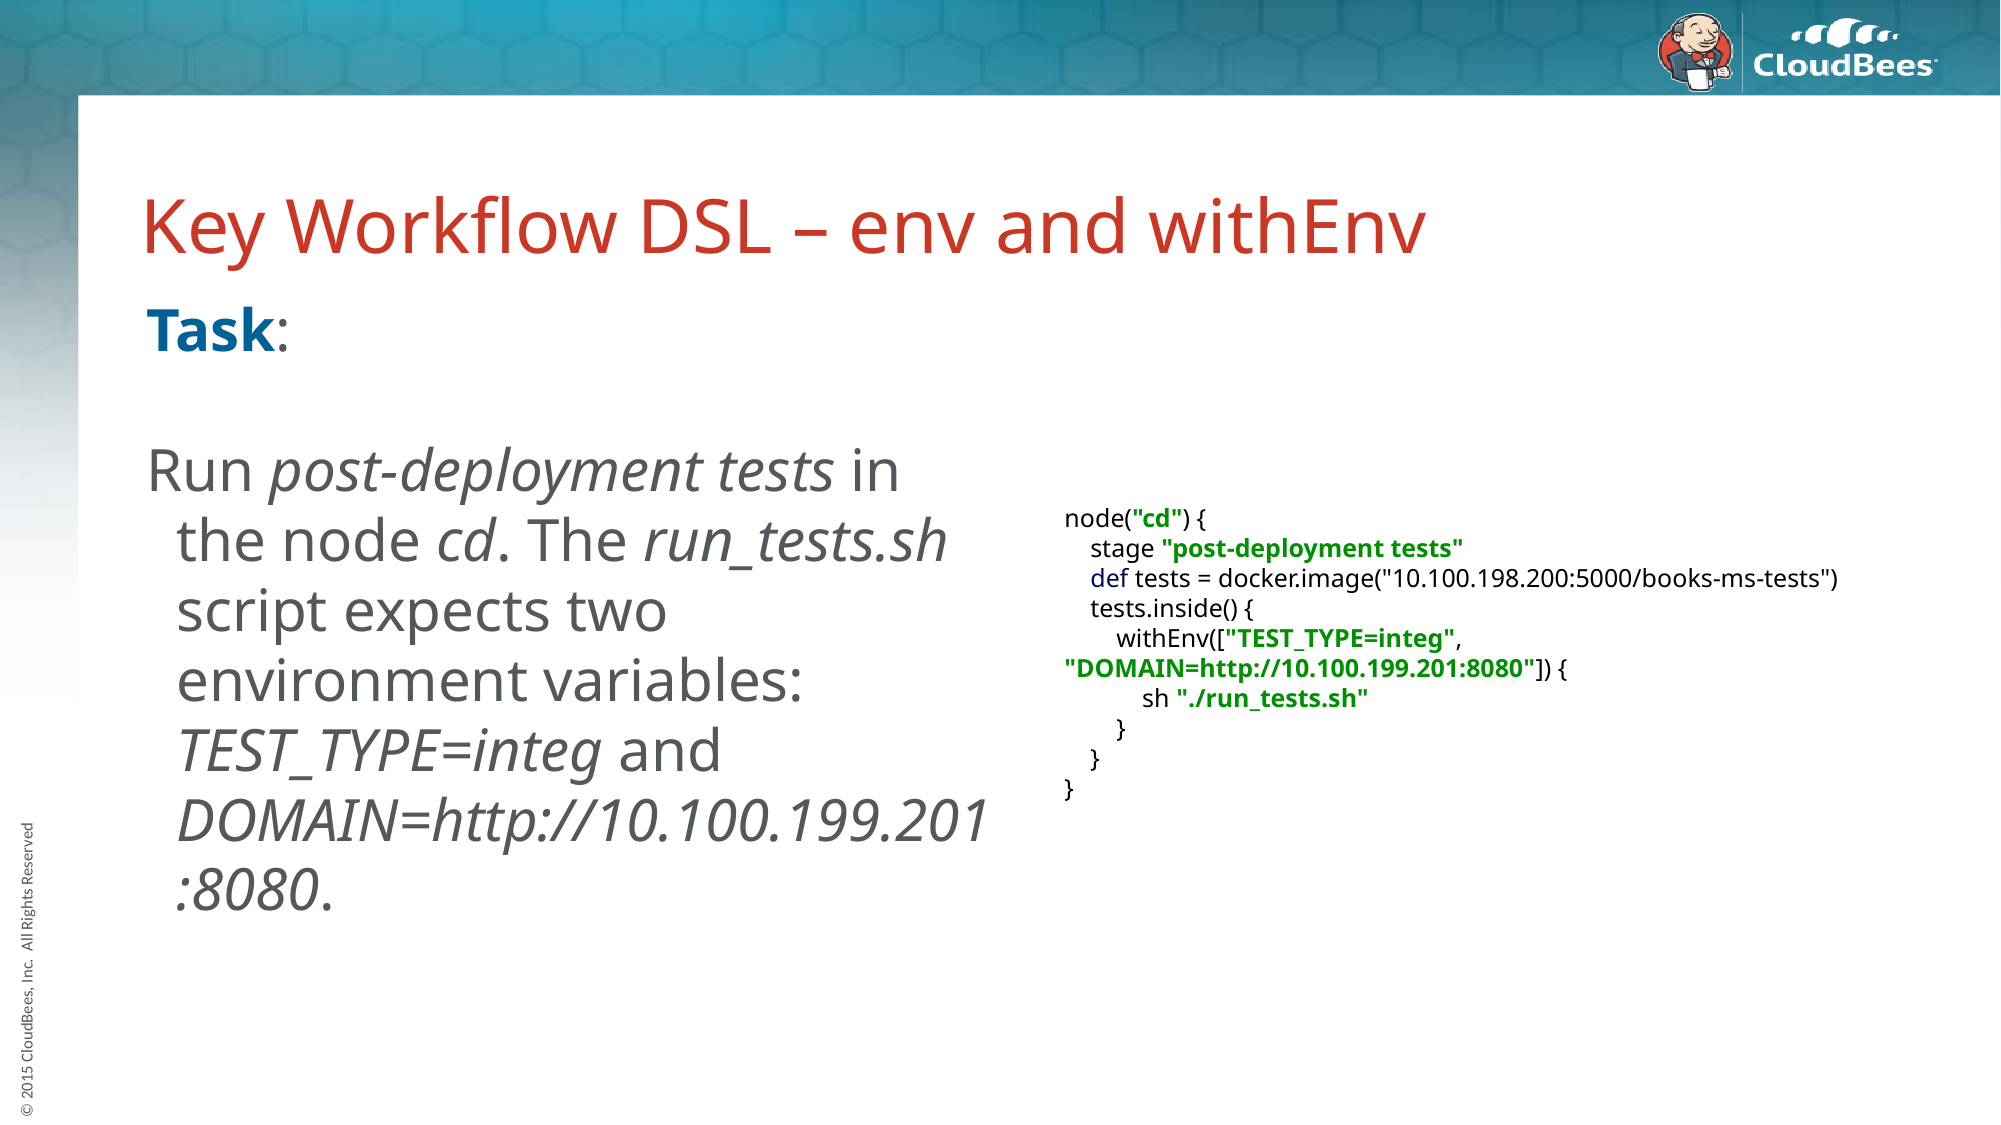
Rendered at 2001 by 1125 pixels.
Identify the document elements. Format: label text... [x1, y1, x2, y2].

title Key Workflow DSL – env and withEnv [125, 59, 1452, 284]
list Task: Run post-deployment tests in the node cd. The run_tests.sh script expects two environment variables: TEST_TYPE=integ and DOMAIN=http://10.100.199.201:8080. [130, 284, 1012, 1028]
picture [0, 0, 2001, 1125]
list node("cd") { stage "post-deployment tests" def tests = docker.image("10.100.198.200:5000/books-ms-tests") tests.inside() { withEnv(["TEST_TYPE=integ", "DOMAIN=http://10.100.199.201:8080"]) { sh "./run_tests.sh" } } } [1048, 277, 1930, 1028]
